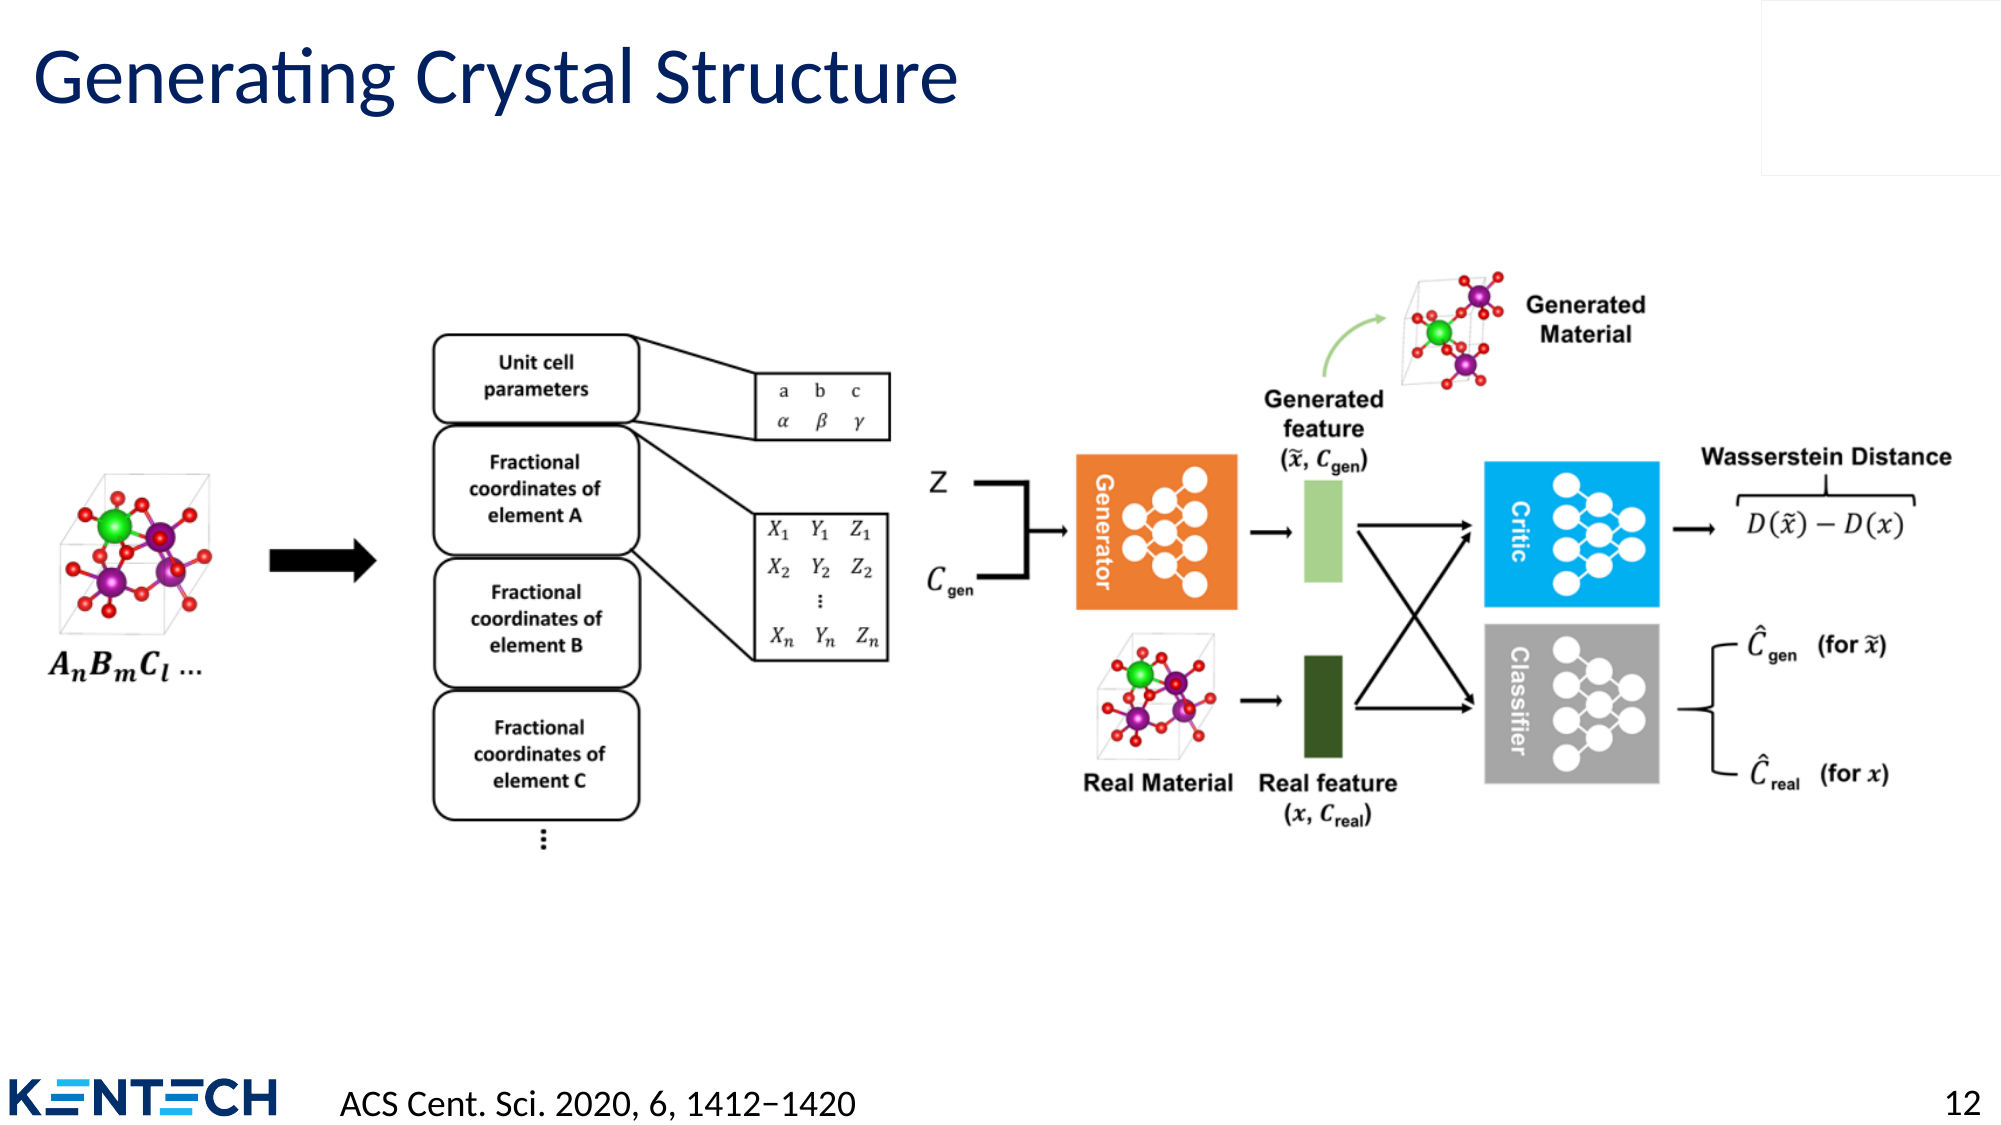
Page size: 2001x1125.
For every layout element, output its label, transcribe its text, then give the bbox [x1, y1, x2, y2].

picture [7, 1075, 283, 1119]
text_box ACS Cent. Sci. 2020, 6, 1412−1420 [325, 1071, 872, 1125]
title Generating Crystal Structure [18, 14, 1563, 128]
picture [21, 249, 1993, 870]
slide_number 12 [1925, 1074, 2000, 1125]
